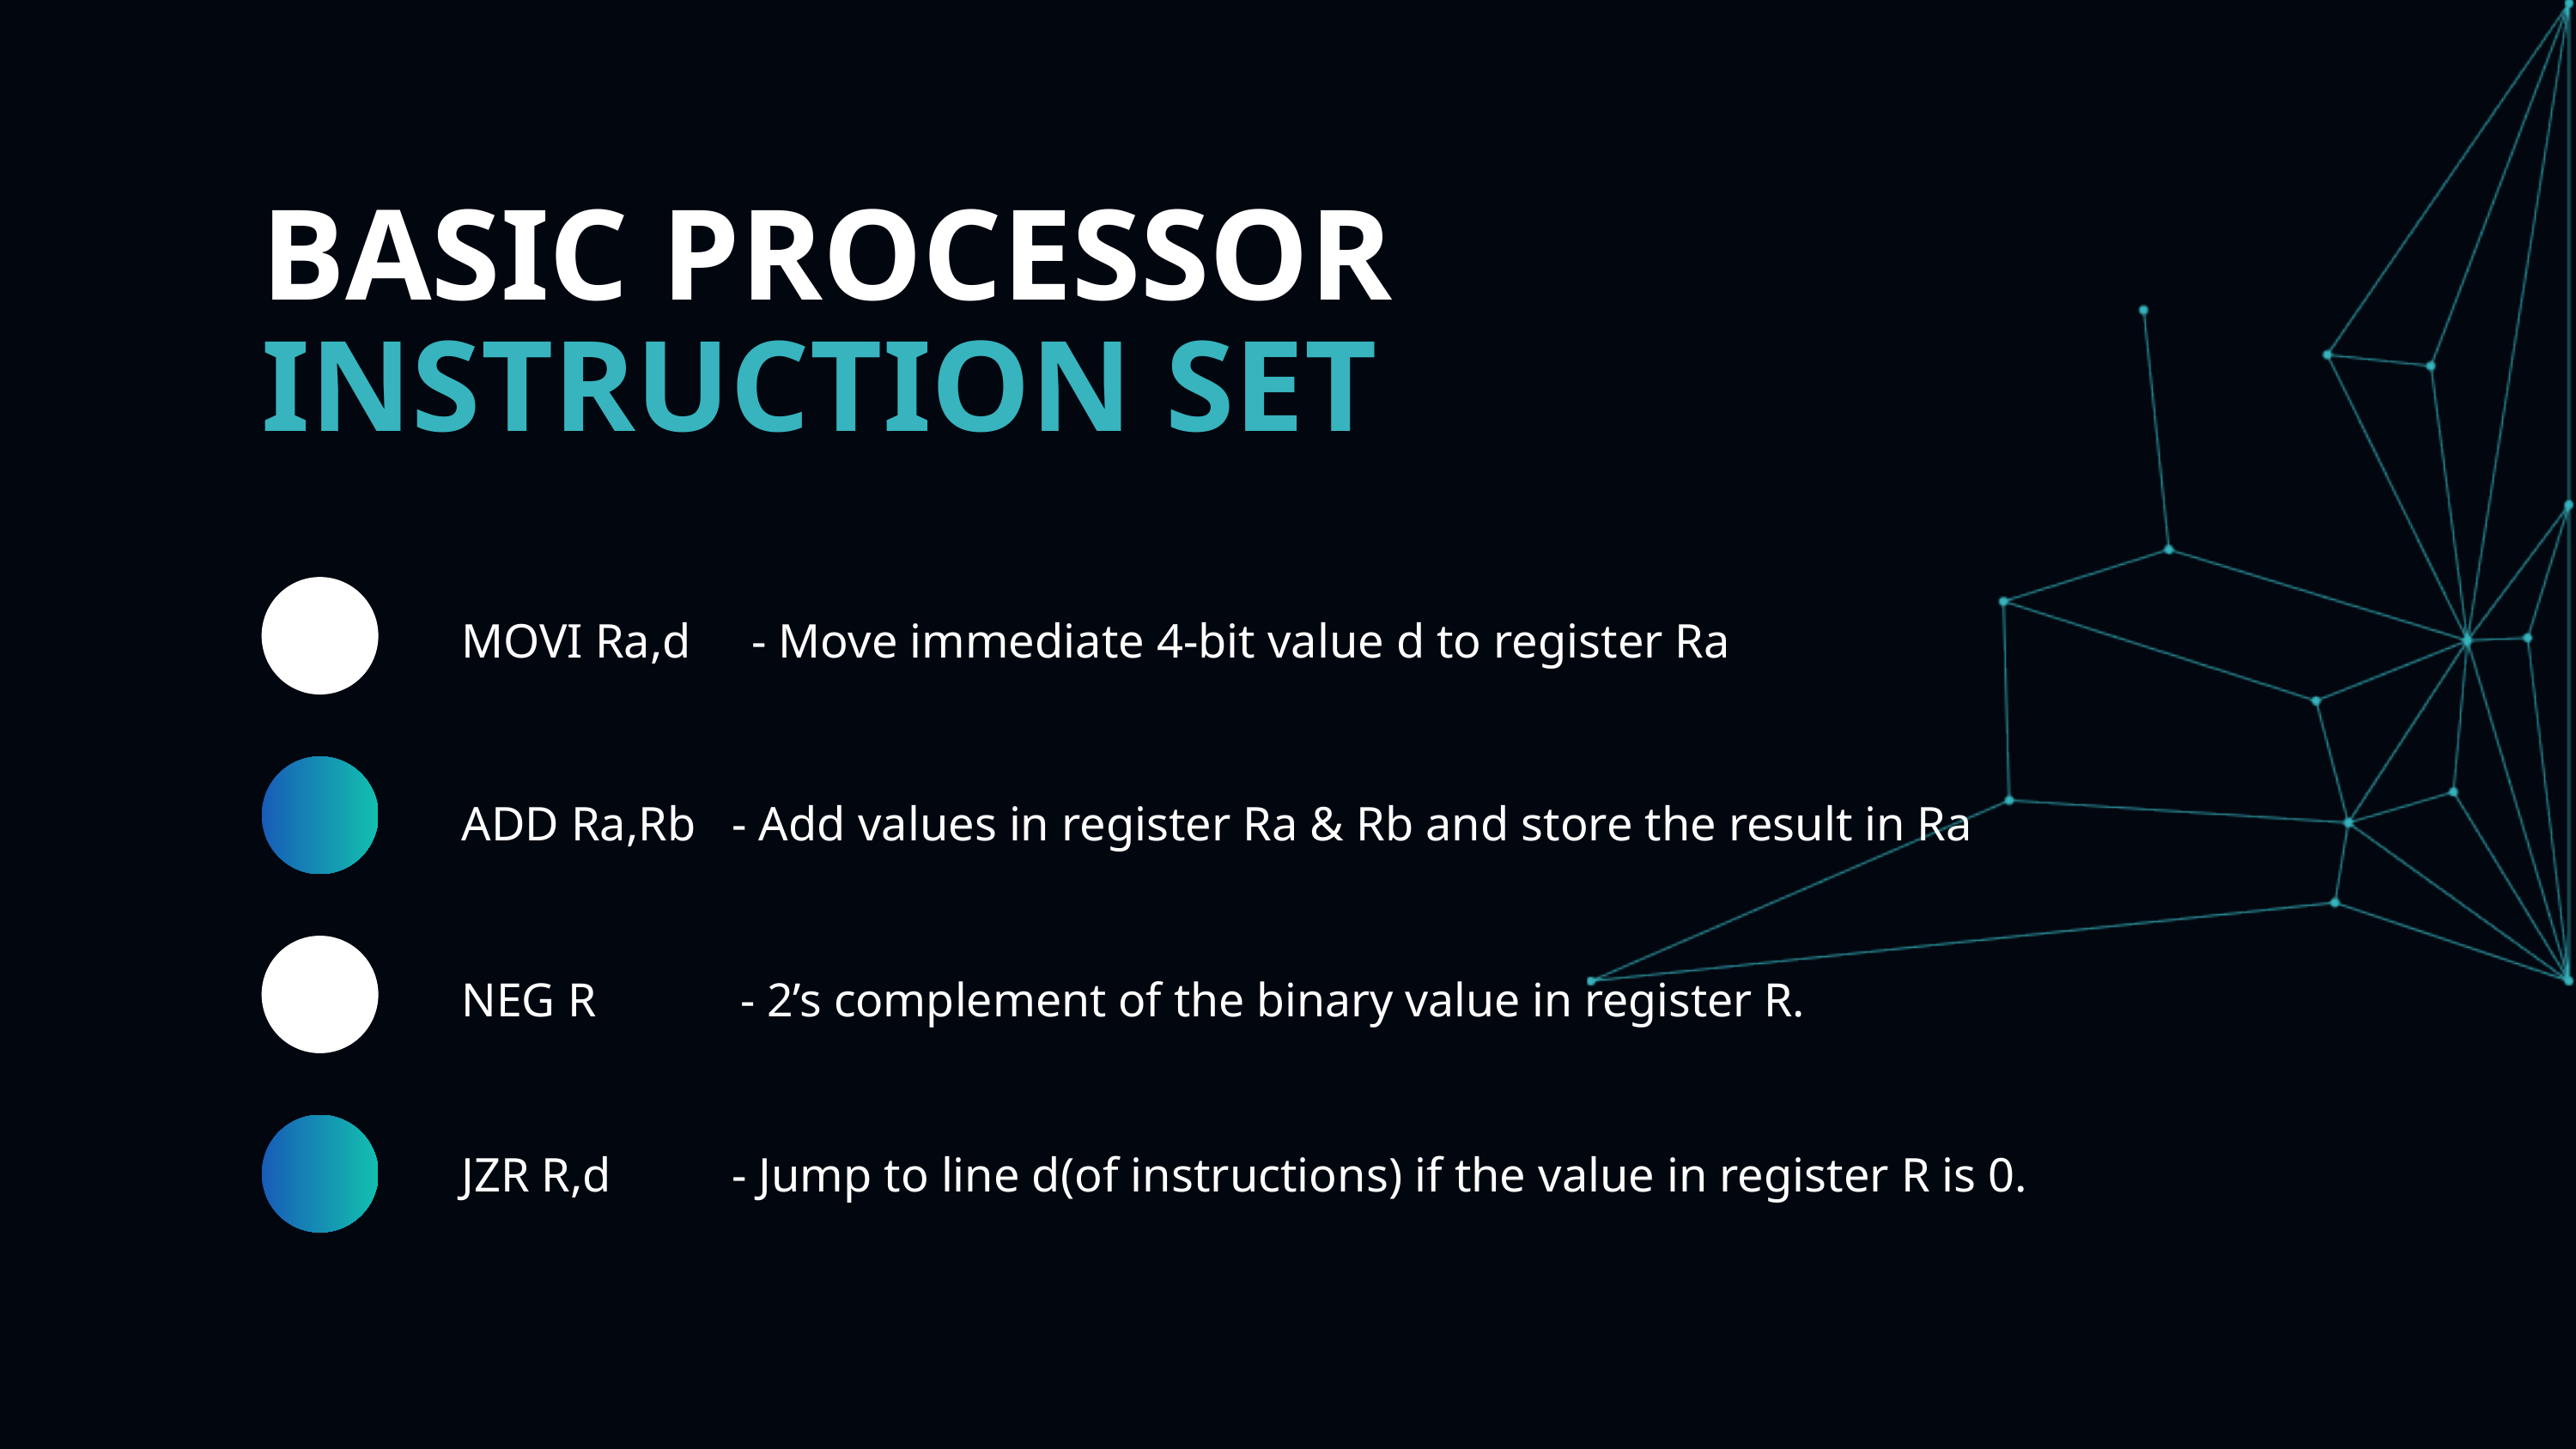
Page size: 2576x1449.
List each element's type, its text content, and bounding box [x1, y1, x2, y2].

text_box ADD Ra,Rb - Add values in register Ra & Rb and store the result in Ra [461, 780, 2087, 851]
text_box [261, 1114, 379, 1233]
text_box JZR R,d - Jump to line d(of instructions) if the value in register R is 0. [461, 1131, 2199, 1201]
text_box [1587, 0, 2576, 989]
text_box BASIC PROCESSOR [261, 212, 1550, 325]
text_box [261, 756, 379, 875]
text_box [261, 935, 379, 1054]
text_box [261, 576, 379, 695]
text_box MOVI Ra,d - Move immediate 4-bit value d to register Ra [461, 597, 1903, 667]
text_box NEG R - 2’s complement of the binary value in register R. [461, 956, 1941, 1026]
text_box INSTRUCTION SET [261, 330, 1550, 457]
